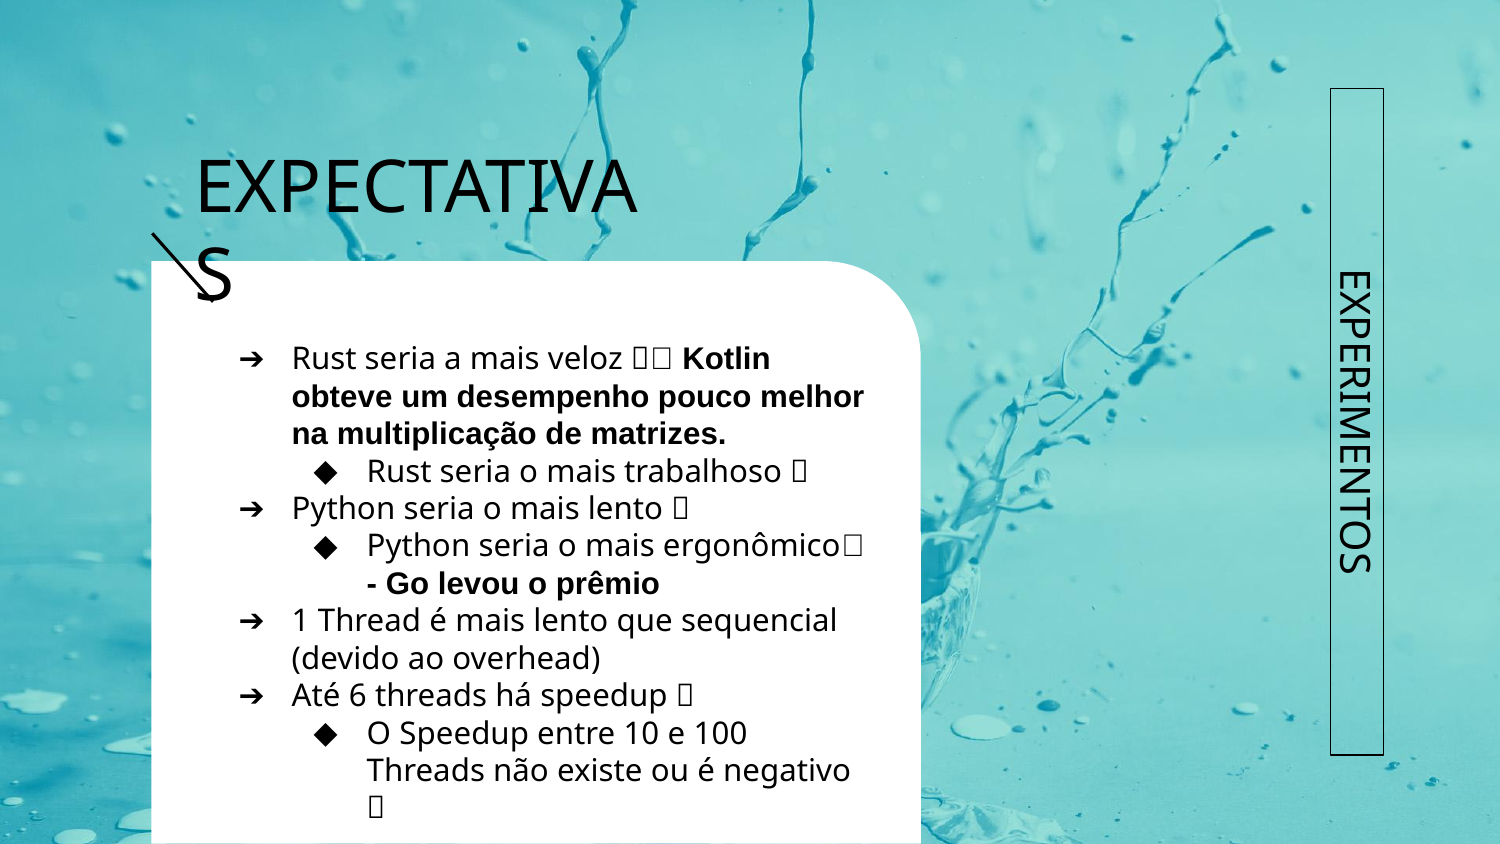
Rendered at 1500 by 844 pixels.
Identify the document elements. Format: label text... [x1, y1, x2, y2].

subtitle Rust seria a mais veloz ✅❌ Kotlin obteve um desempenho pouco melhor na multiplicação de matrizes. Rust seria o mais trabalhoso ✅ Python seria o mais lento ✅ Python seria o mais ergonômico❌ - Go levou o prêmio 1 Thread é mais lento que sequencial (devido ao overhead) Até 6 threads há speedup ✅ O Speedup entre 10 e 100 Threads não existe ou é negativo ✅ [201, 323, 885, 790]
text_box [151, 233, 214, 302]
text_box [151, 261, 921, 844]
title EXPERIMENTOS [1330, 88, 1384, 756]
picture [0, 0, 1500, 844]
subtitle EXPECTATIVAS [179, 193, 687, 262]
